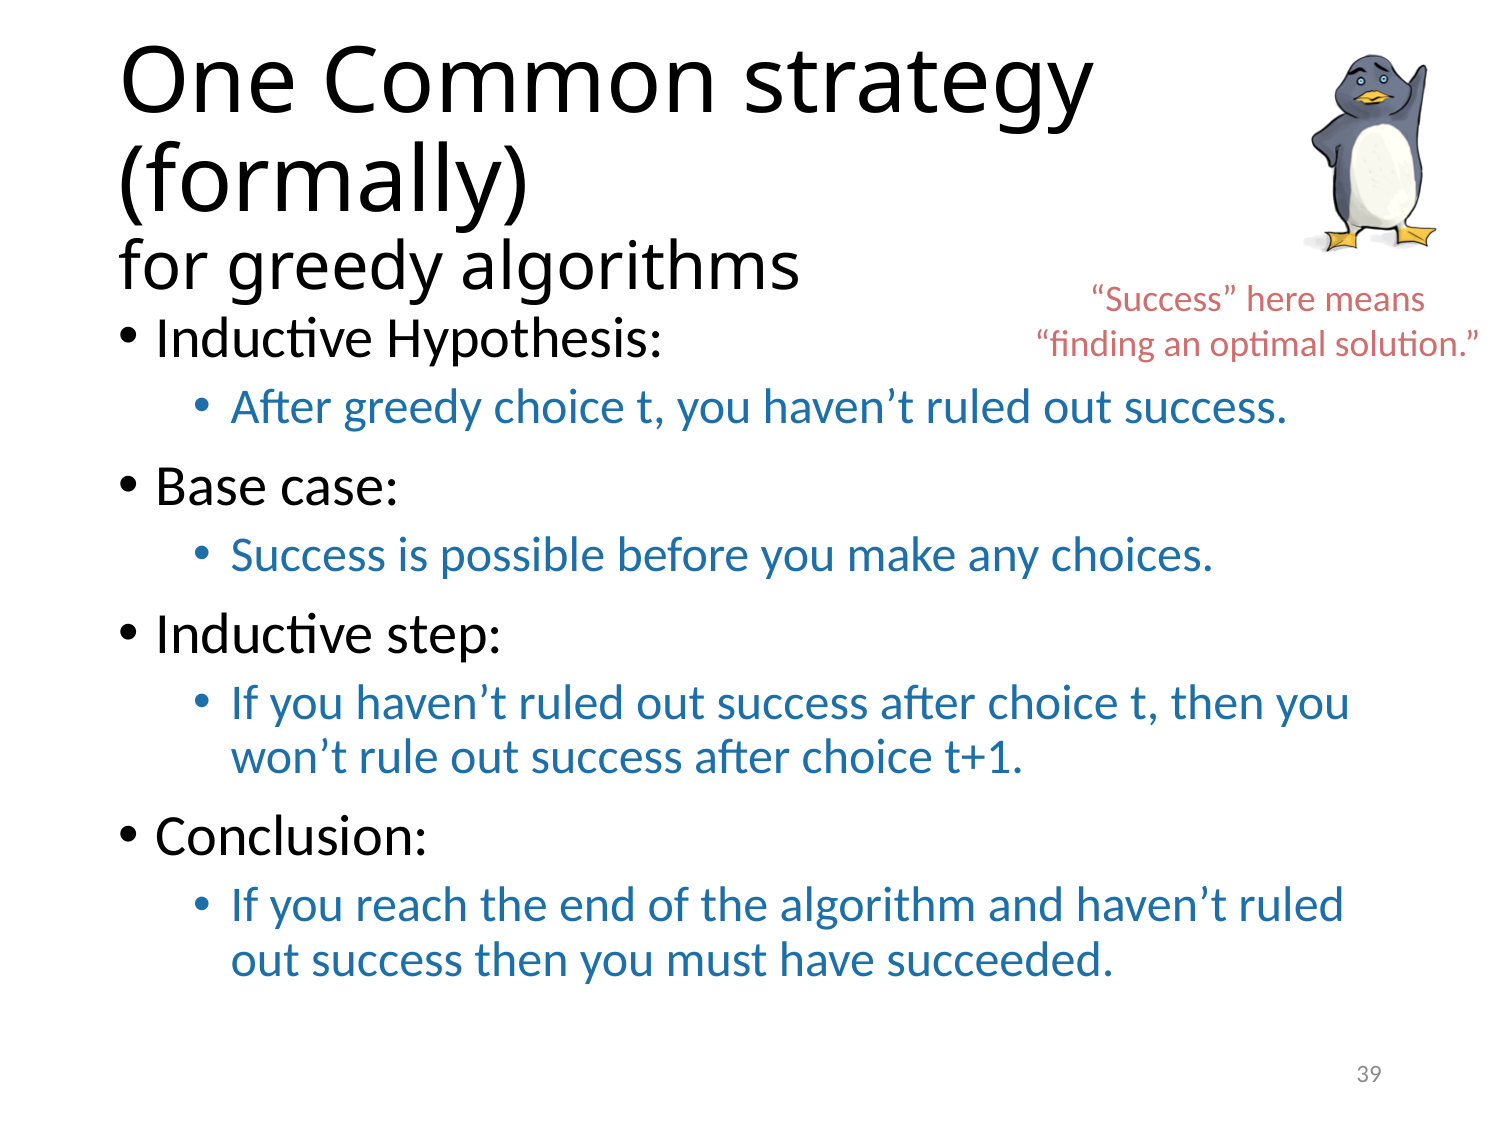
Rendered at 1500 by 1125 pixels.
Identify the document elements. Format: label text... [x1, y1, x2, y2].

title One Common strategy (formally) for greedy algorithms [103, 59, 1297, 278]
slide_number 39 [1059, 1042, 1397, 1103]
text_box “Success” here means “finding an optimal solution.” [1015, 266, 1500, 371]
picture [1297, 49, 1463, 267]
list Inductive Hypothesis: After greedy choice t, you haven’t ruled out success. Base case: Success is possible before you make any choices. Inductive step: If you haven’t ruled out success after choice t, then you won’t rule out success after choice t+1. Conclusion: If you reach the end of the algorithm and haven’t ruled out success then you must have succeeded. [103, 299, 1397, 1014]
